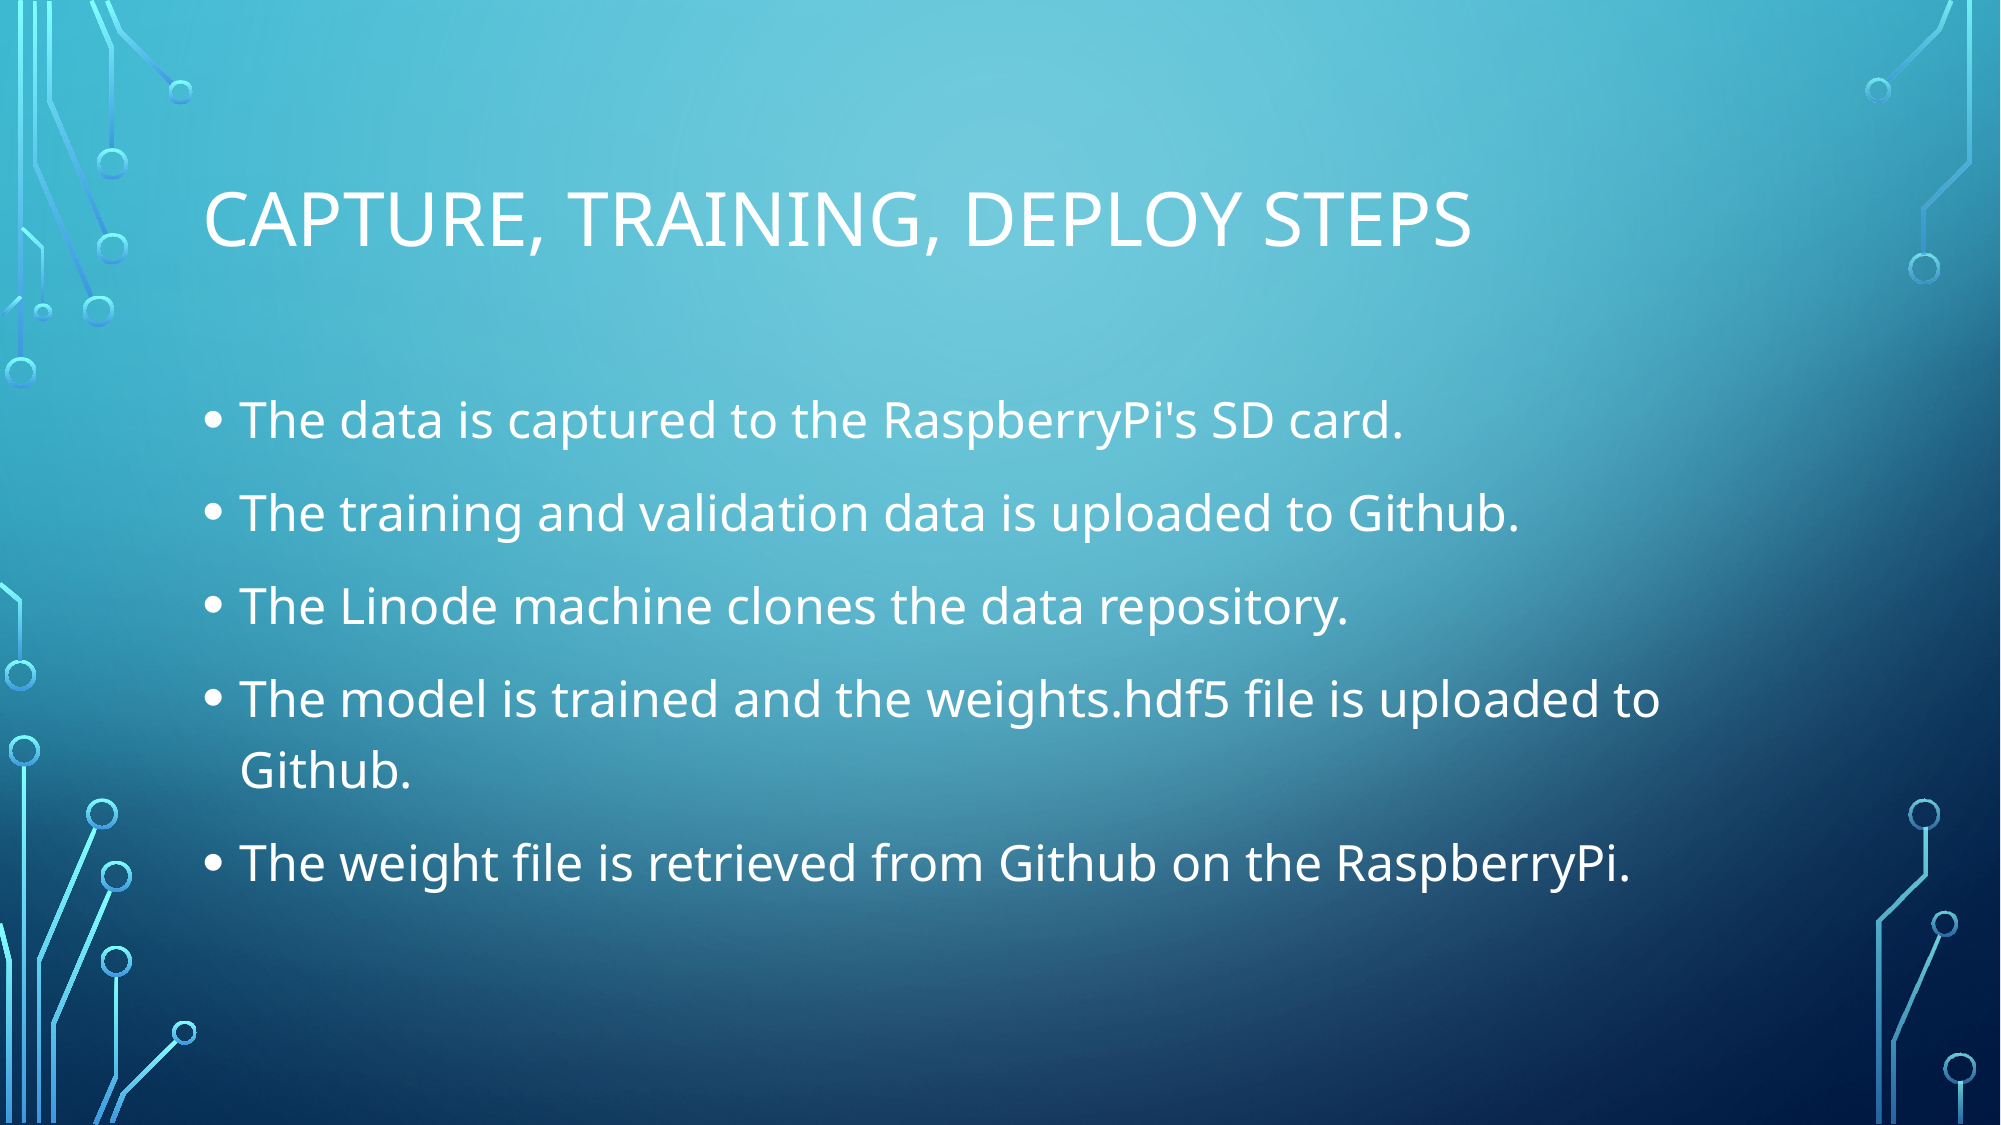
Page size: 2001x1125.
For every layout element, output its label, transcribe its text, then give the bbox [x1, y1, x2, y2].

list The data is captured to the RaspberryPi's SD card. The training and validation data is uploaded to Github. The Linode machine clones the data repository. The model is trained and the weights.hdf5 file is uploaded to Github. The weight file is retrieved from Github on the RaspberryPi. [187, 369, 1813, 950]
title Capture, training, deploy steps [187, 101, 1813, 344]
